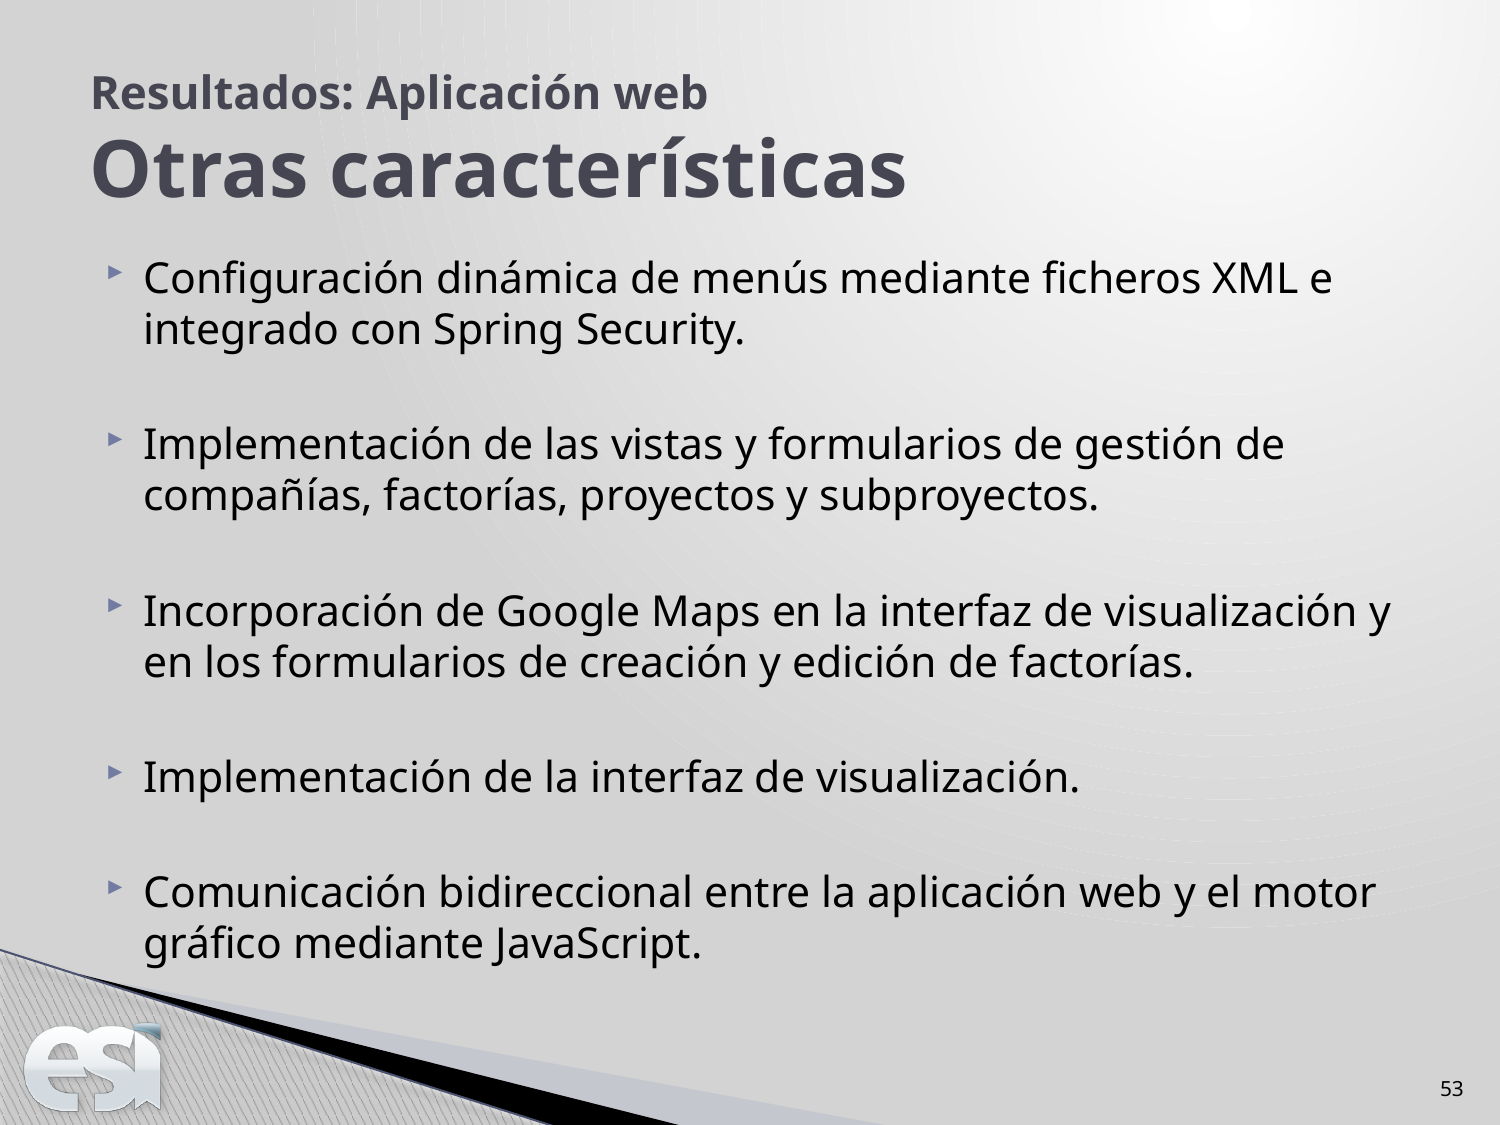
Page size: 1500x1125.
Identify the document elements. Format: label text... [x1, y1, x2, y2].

picture [17, 1017, 172, 1116]
slide_number 53 [1418, 1051, 1479, 1112]
list Configuración dinámica de menús mediante ficheros XML e integrado con Spring Security. Implementación de las vistas y formularios de gestión de compañías, factorías, proyectos y subproyectos. Incorporación de Google Maps en la interfaz de visualización y en los formularios de creación y edición de factorías. Implementación de la interfaz de visualización. Comunicación bidireccional entre la aplicación web y el motor gráfico mediante JavaScript. [75, 243, 1425, 986]
title Resultados: Aplicación web Otras características [75, 45, 1425, 233]
